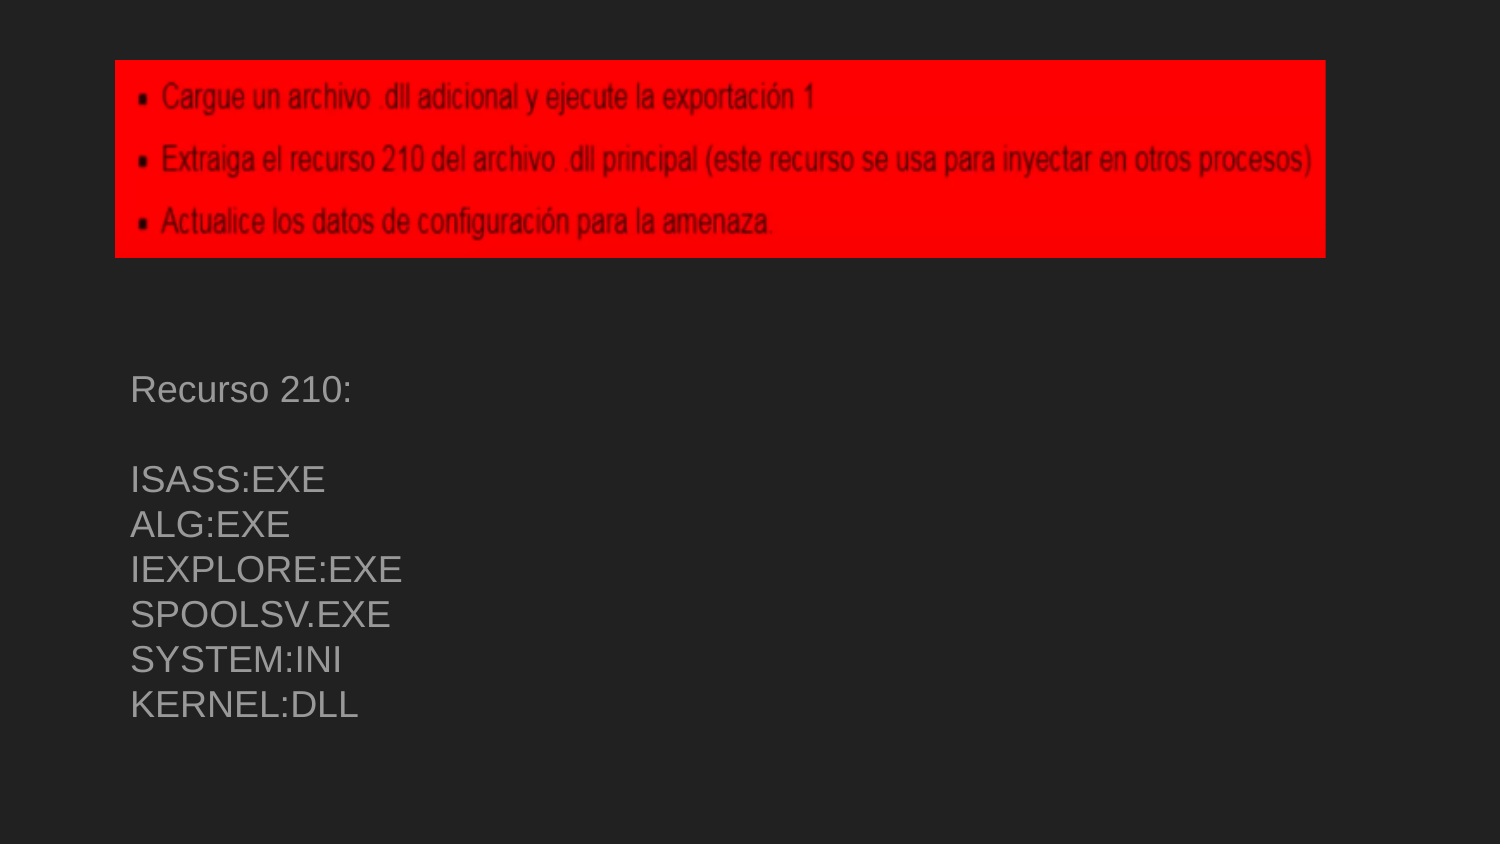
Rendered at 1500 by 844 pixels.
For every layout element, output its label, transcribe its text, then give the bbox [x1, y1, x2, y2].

picture [114, 60, 1326, 259]
text_box Recurso 210: ISASS:EXE ALG:EXE IEXPLORE:EXE SPOOLSV.EXE SYSTEM:INI KERNEL:DLL [115, 349, 1415, 763]
